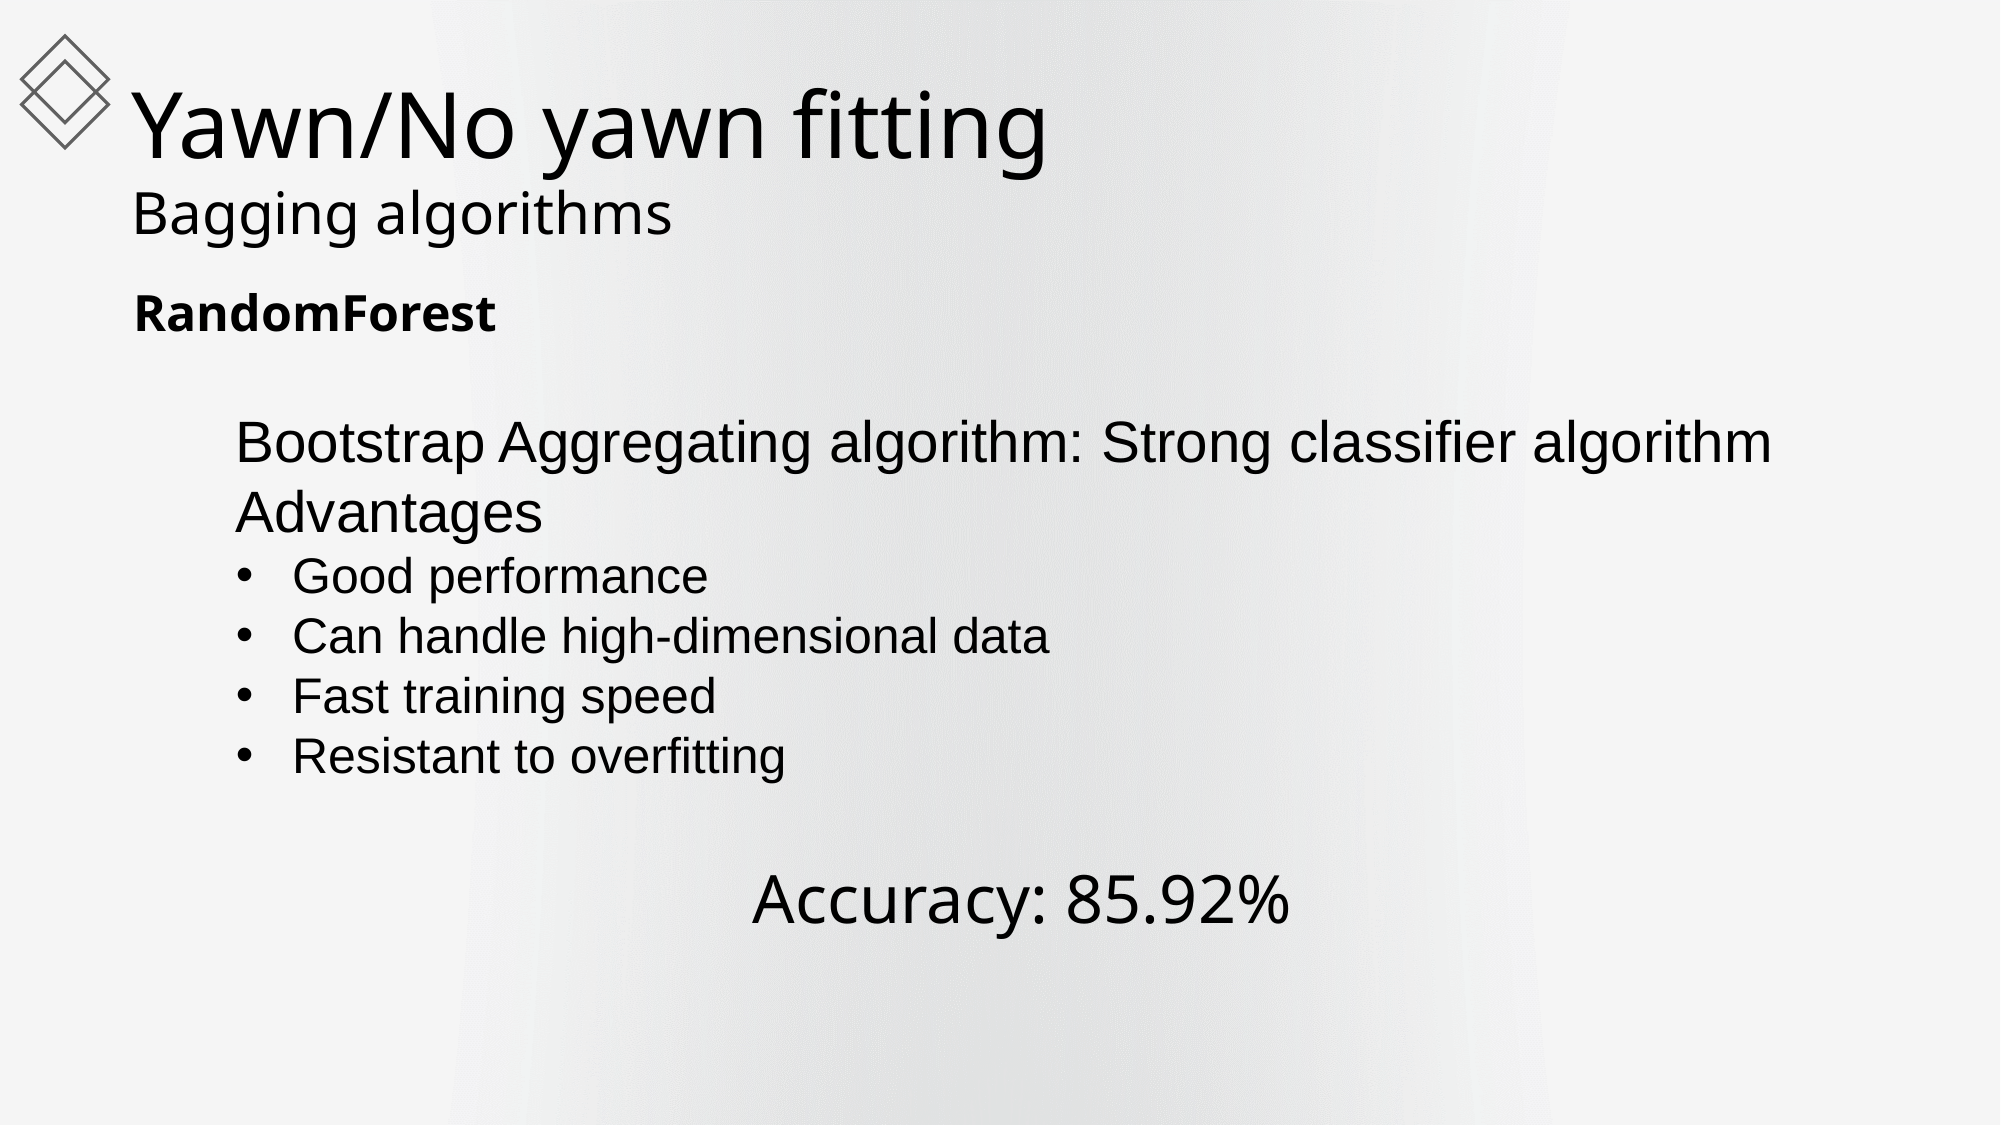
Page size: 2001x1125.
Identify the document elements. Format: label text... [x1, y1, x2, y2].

picture [0, 0, 2001, 1125]
text_box RandomForest [133, 269, 536, 342]
text_box Yawn/No yawn fitting Bagging algorithms [117, 59, 1643, 254]
text_box Accuracy: 85.92% [738, 849, 1308, 944]
text_box Bootstrap Aggregating algorithm: Strong classifier algorithm Advantages Good performance Can handle high-dimensional data Fast training speed Resistant to overfitting [221, 396, 1825, 792]
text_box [34, 48, 96, 136]
